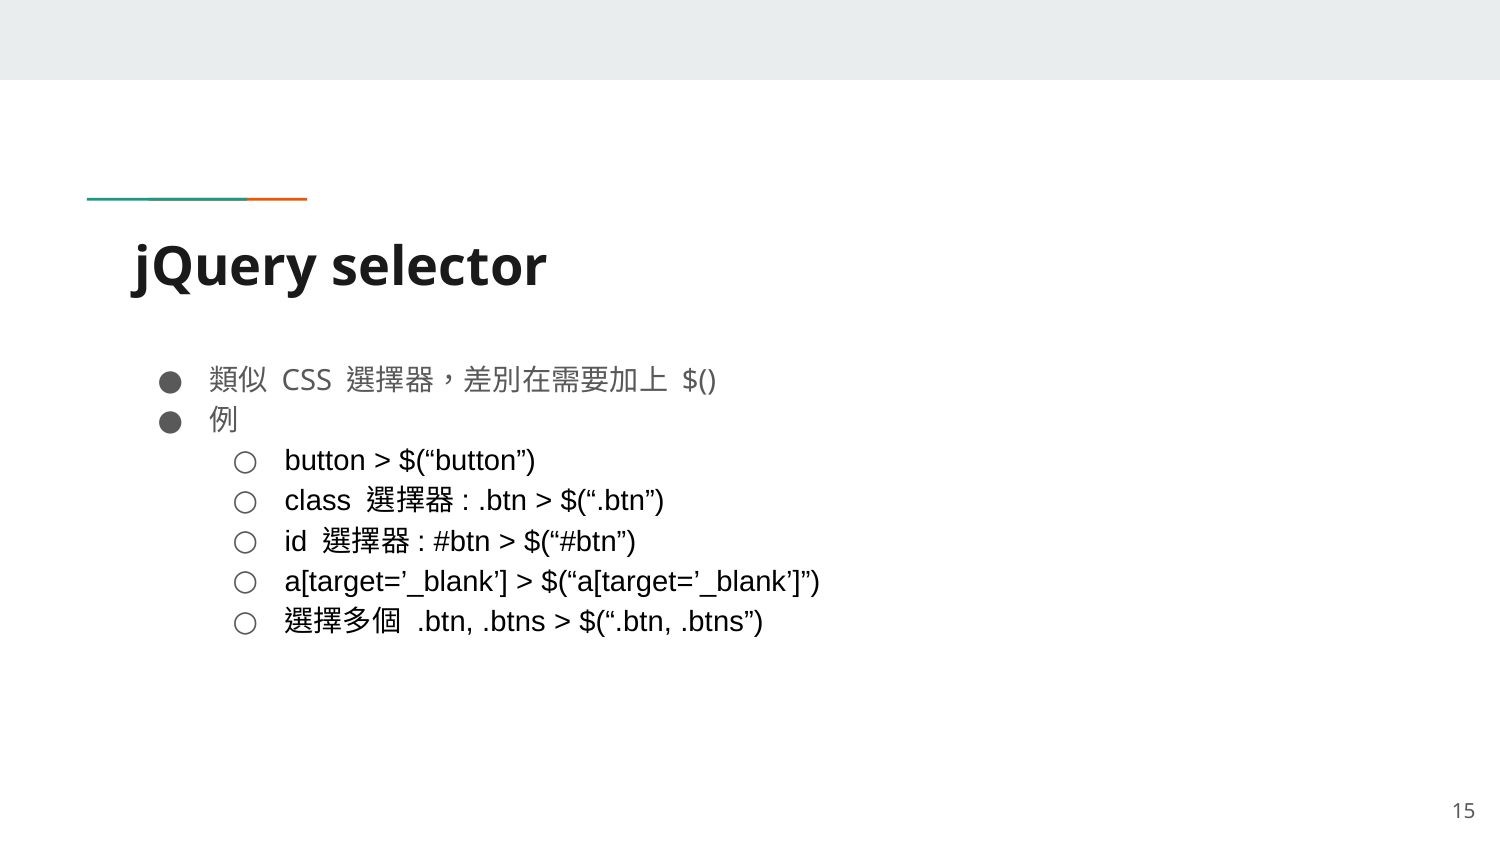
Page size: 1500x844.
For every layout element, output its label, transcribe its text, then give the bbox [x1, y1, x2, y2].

title jQuery selector [119, 216, 1381, 305]
list 類似 CSS 選擇器，差別在需要加上 $() 例 button > $(“button”) class 選擇器: .btn > $(“.btn”) id 選擇器: #btn > $(“#btn”) a[target=’_blank’] > $(“a[target=’_blank’]”) 選擇多個 .btn, .btns > $(“.btn, .btns”) [119, 341, 1381, 712]
slide_number ‹#› [1400, 779, 1491, 844]
